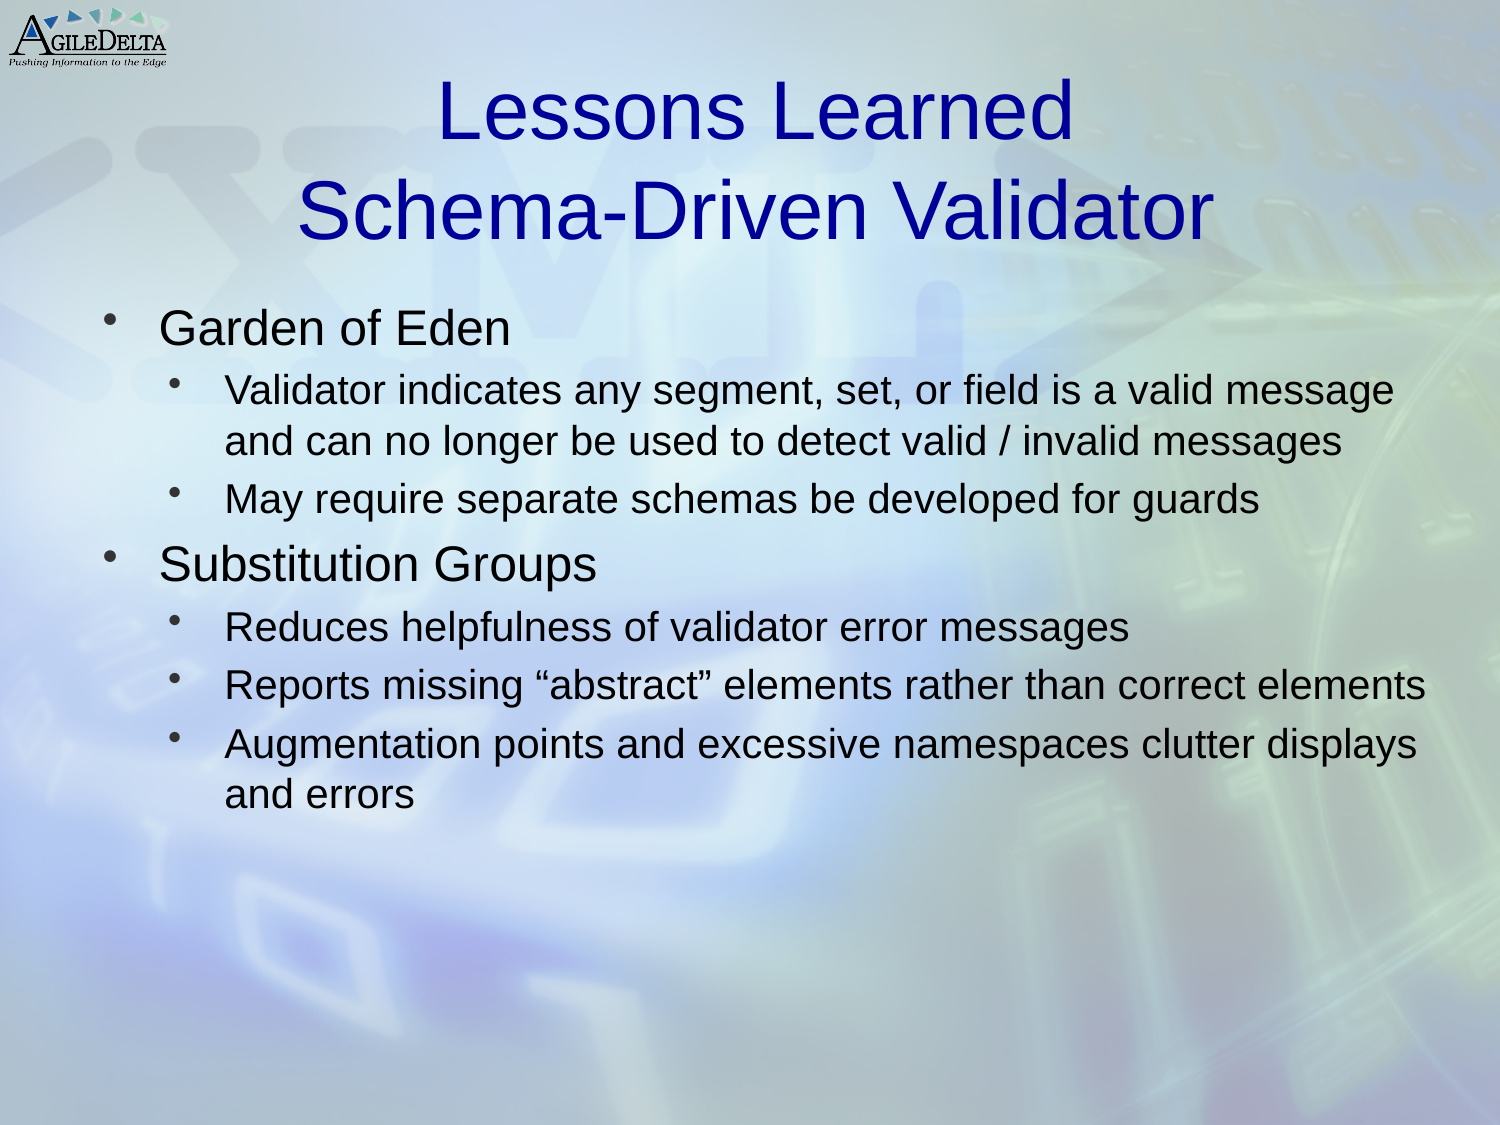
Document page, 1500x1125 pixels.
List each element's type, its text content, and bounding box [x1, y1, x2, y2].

list Garden of Eden Validator indicates any segment, set, or field is a valid message and can no longer be used to detect valid / invalid messages May require separate schemas be developed for guards Substitution Groups Reduces helpfulness of validator error messages Reports missing “abstract” elements rather than correct elements Augmentation points and excessive namespaces clutter displays and errors [87, 287, 1476, 1038]
picture [0, 0, 1500, 1125]
title Lessons Learned Schema-Driven Validator [87, 87, 1426, 226]
